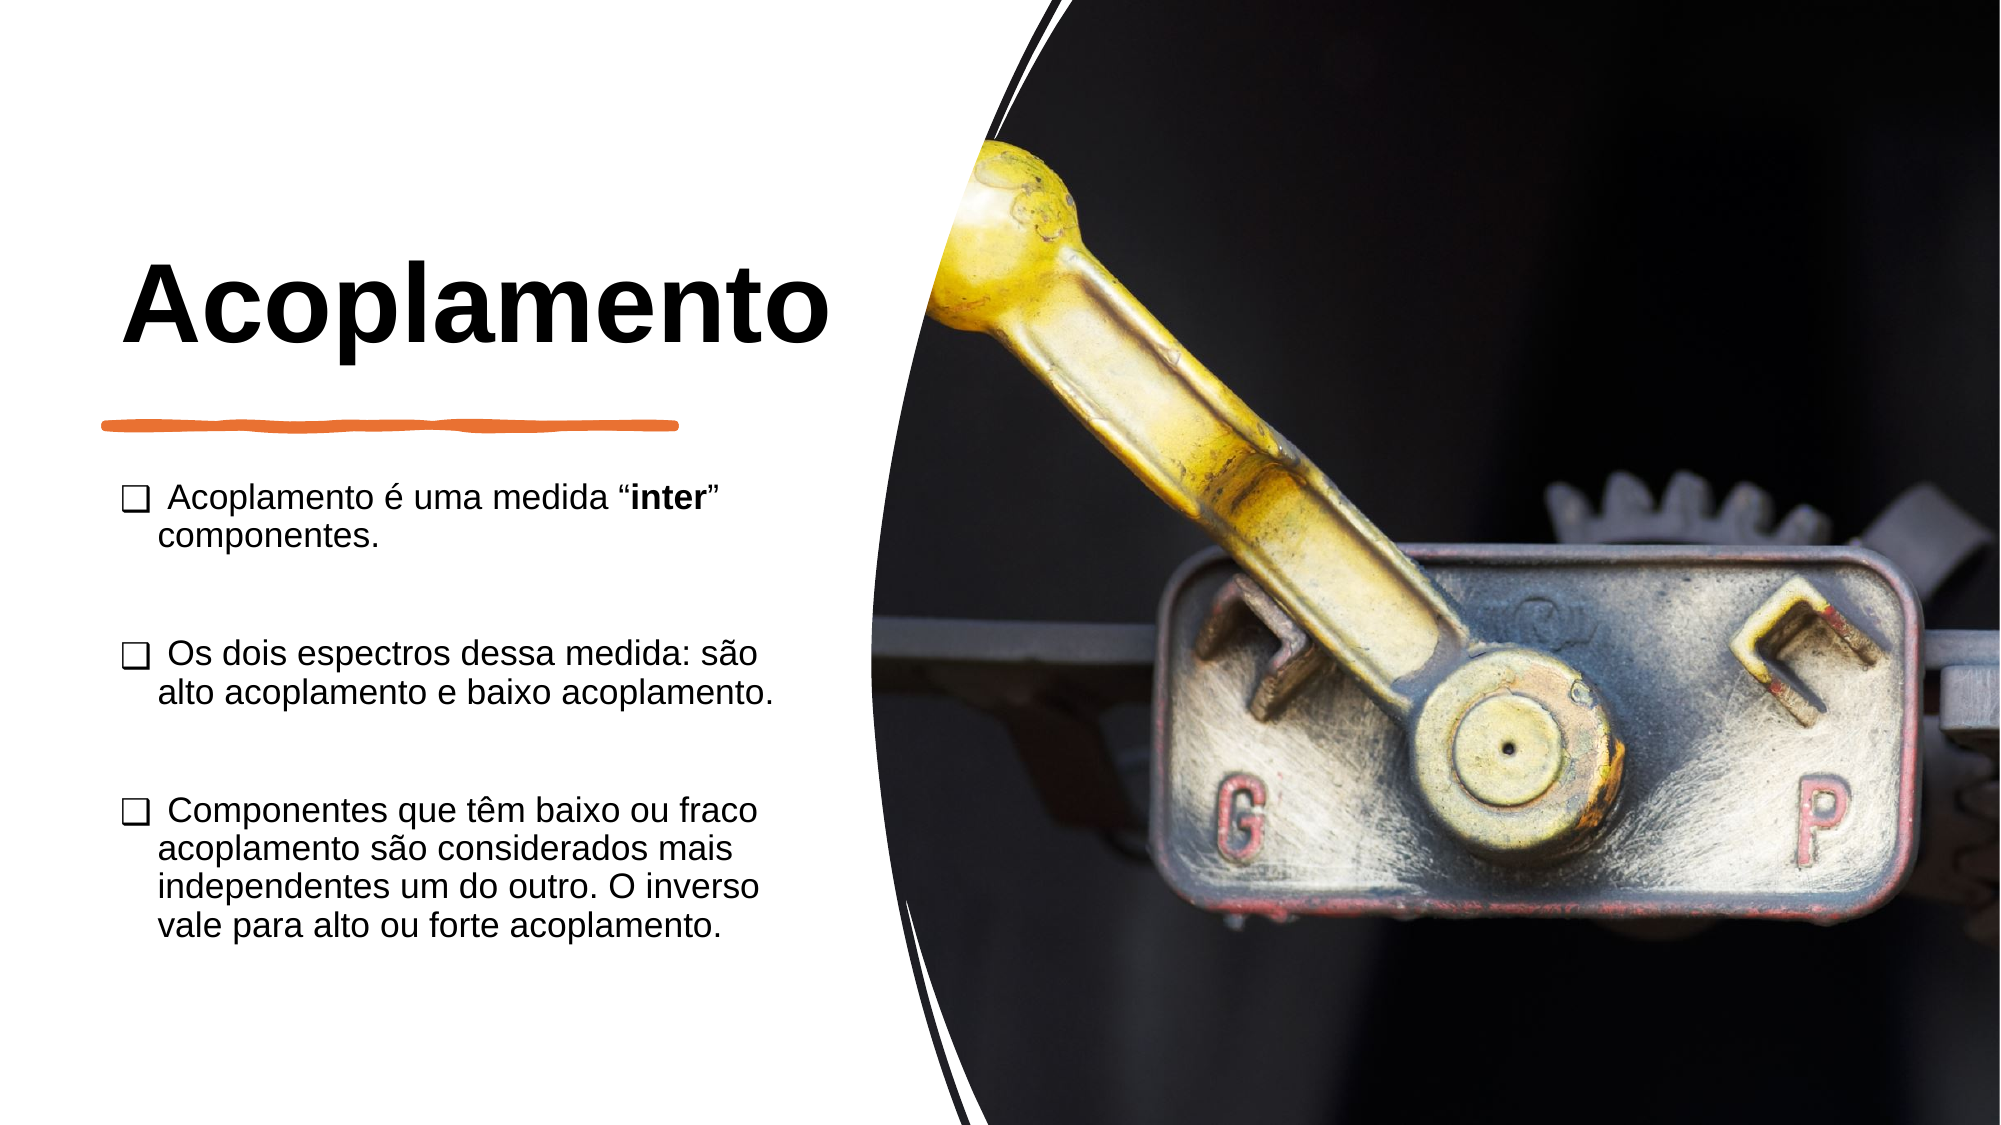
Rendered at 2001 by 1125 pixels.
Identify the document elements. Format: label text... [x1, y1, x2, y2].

text_box [104, 422, 675, 430]
picture [871, 0, 2000, 1125]
text_box [0, 0, 868, 1125]
title Acoplamento [105, 53, 865, 375]
list Acoplamento é uma medida “inter” componentes. Os dois espectros dessa medida: são alto acoplamento e baixo acoplamento. Componentes que têm baixo ou fraco acoplamento são considerados mais independentes um do outro. O inverso vale para alto ou forte acoplamento. [105, 471, 802, 1016]
